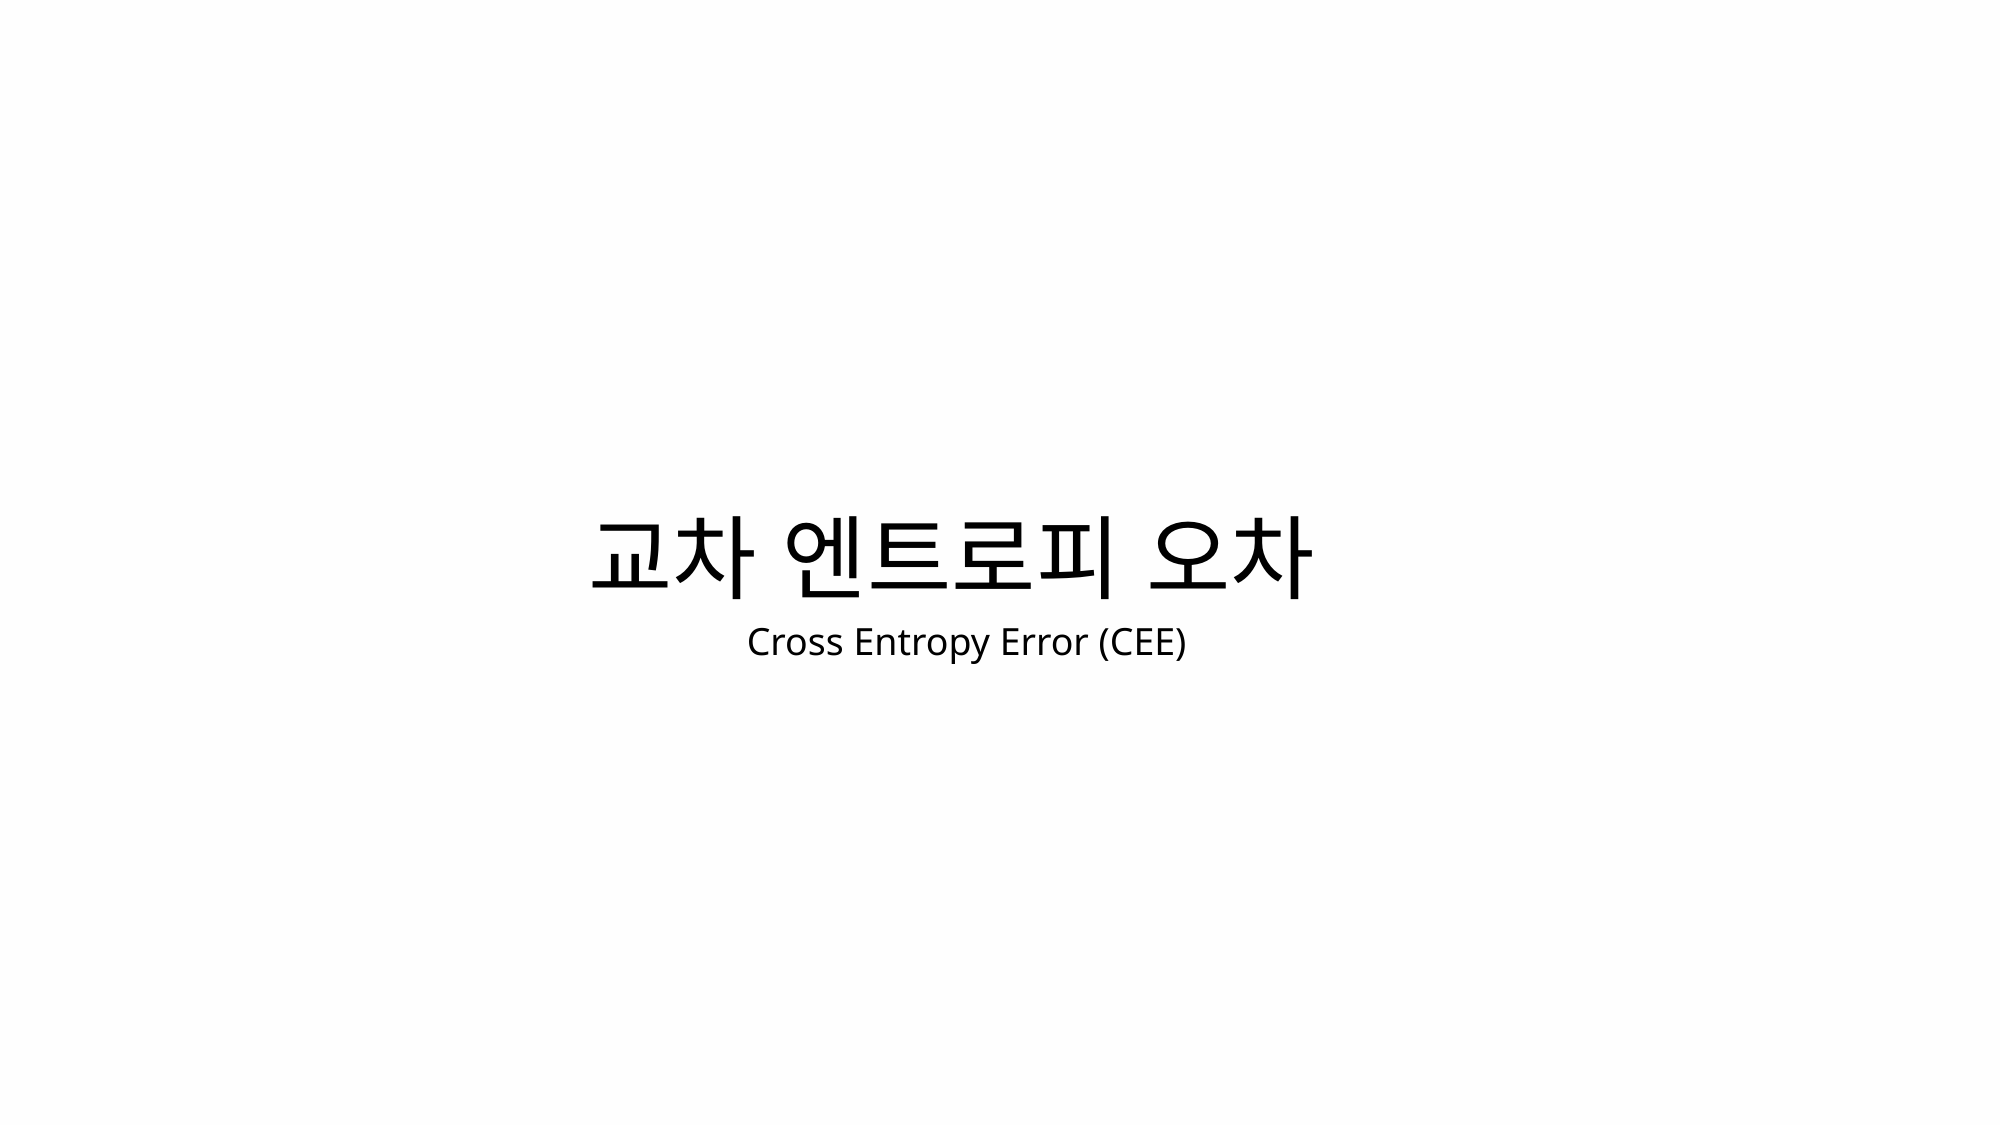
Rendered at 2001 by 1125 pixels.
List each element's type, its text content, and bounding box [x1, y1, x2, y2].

text_box Cross Entropy Error (CEE) [732, 610, 1242, 671]
title 교차 엔트로피 오차 [573, 453, 1427, 672]
